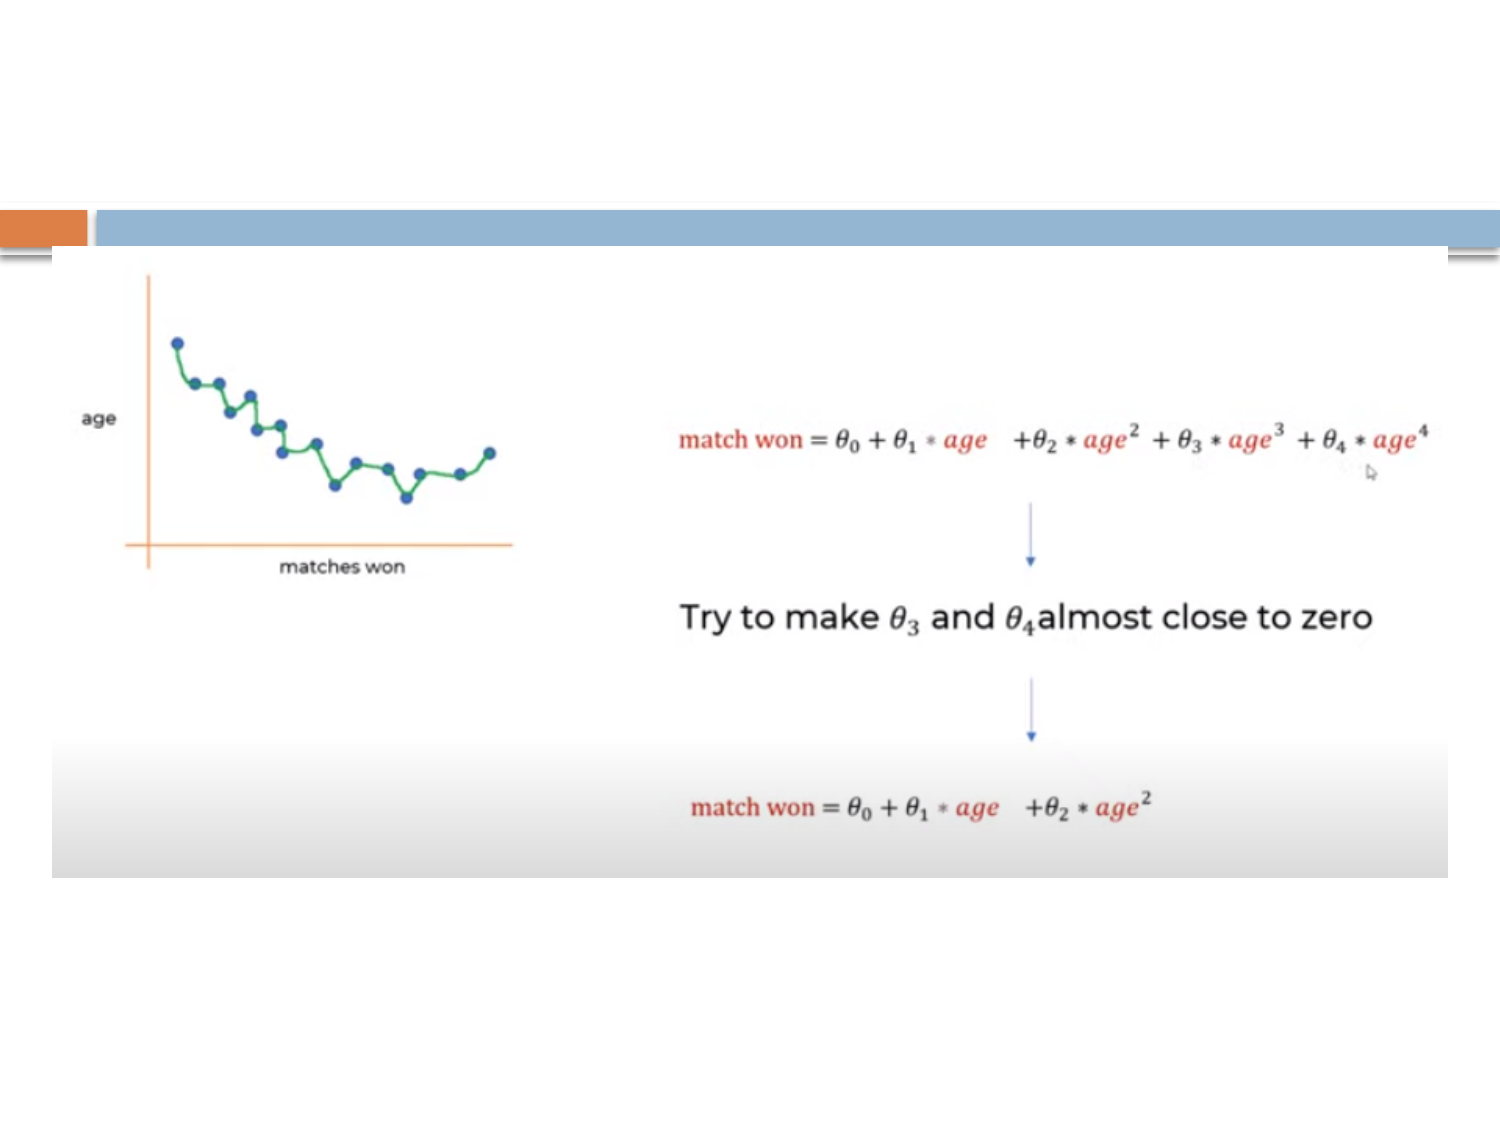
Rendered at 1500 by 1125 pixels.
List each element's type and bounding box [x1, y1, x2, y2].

picture [51, 246, 1448, 879]
